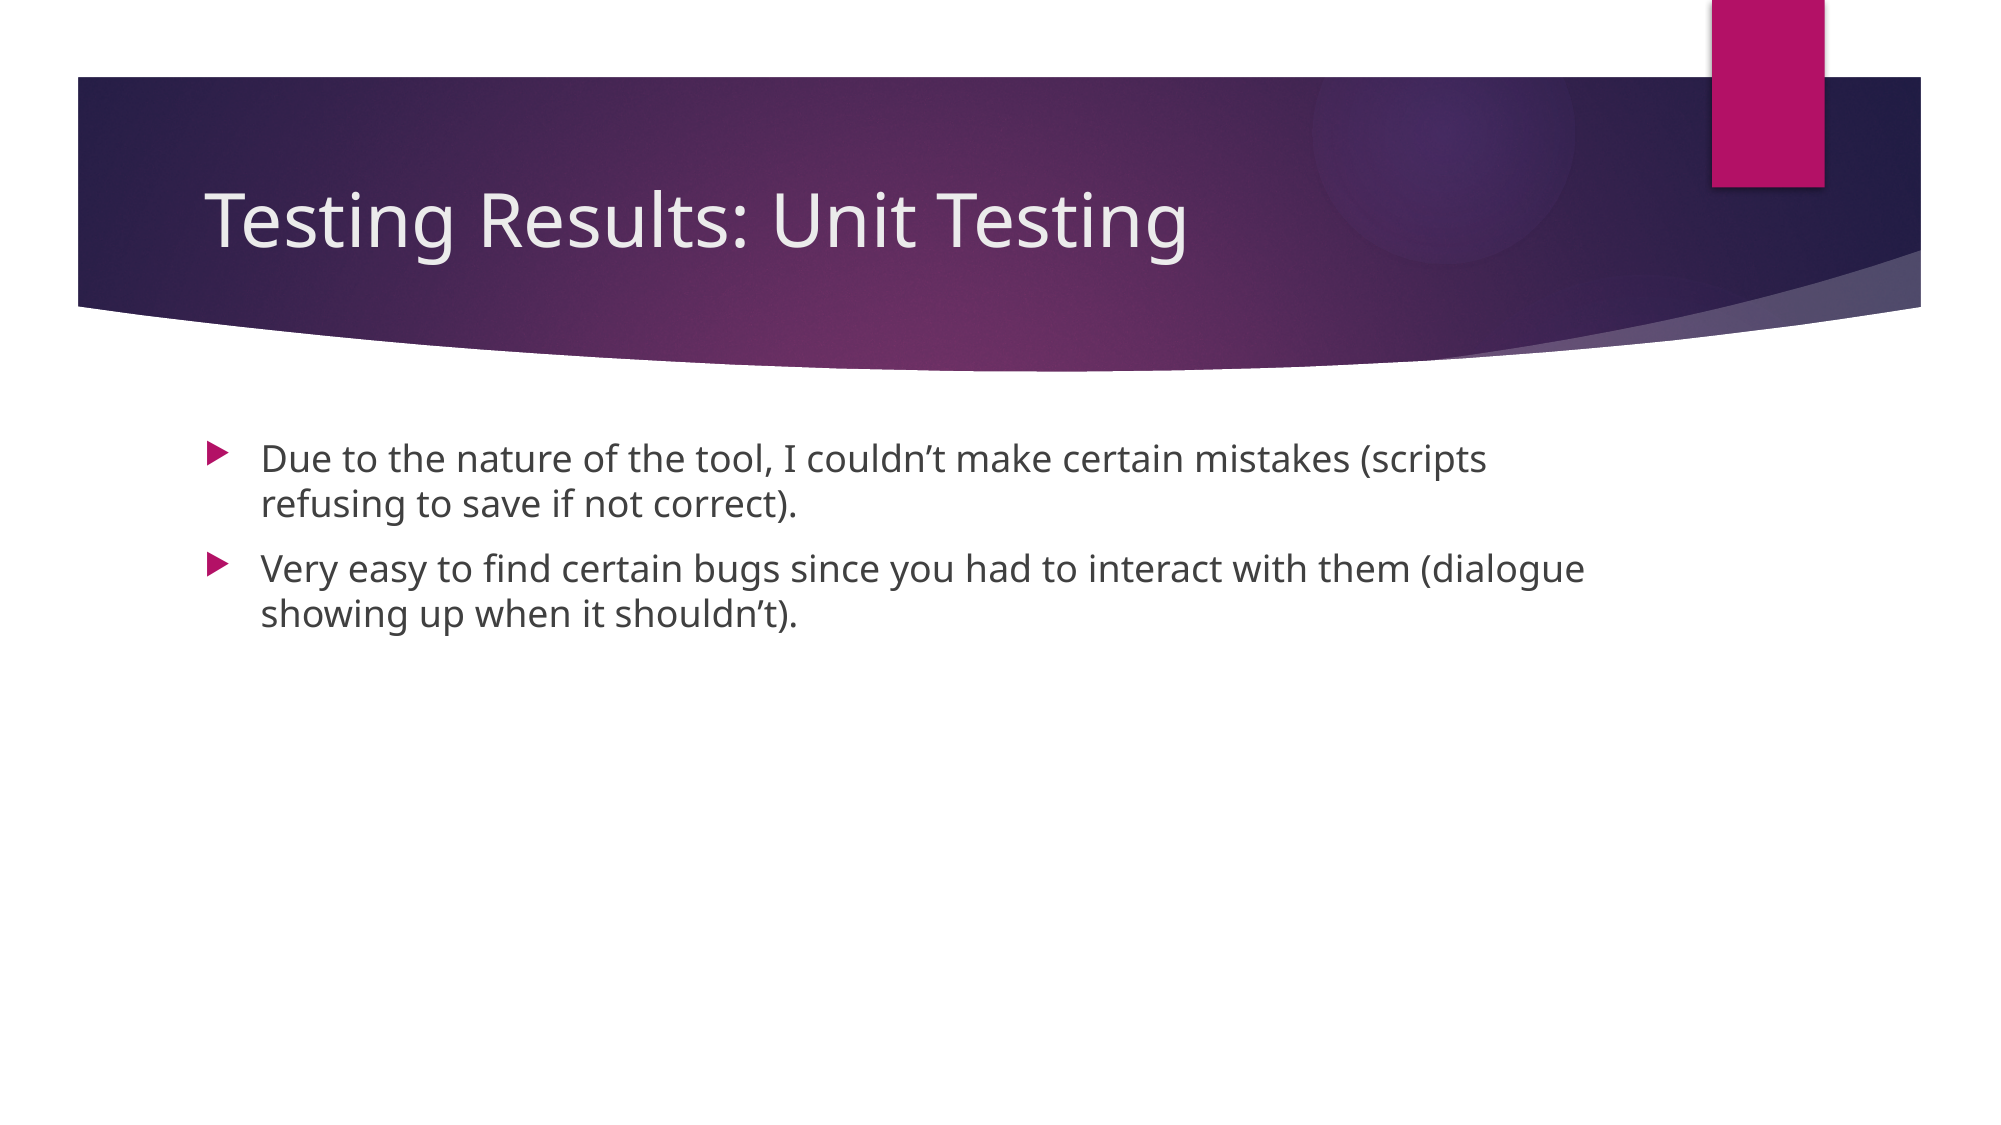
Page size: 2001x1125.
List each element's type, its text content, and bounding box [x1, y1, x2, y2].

title Testing Results: Unit Testing [189, 159, 1627, 276]
list Due to the nature of the tool, I couldn’t make certain mistakes (scripts refusing to save if not correct). Very easy to find certain bugs since you had to interact with them (dialogue showing up when it shouldn’t). [189, 427, 1638, 988]
